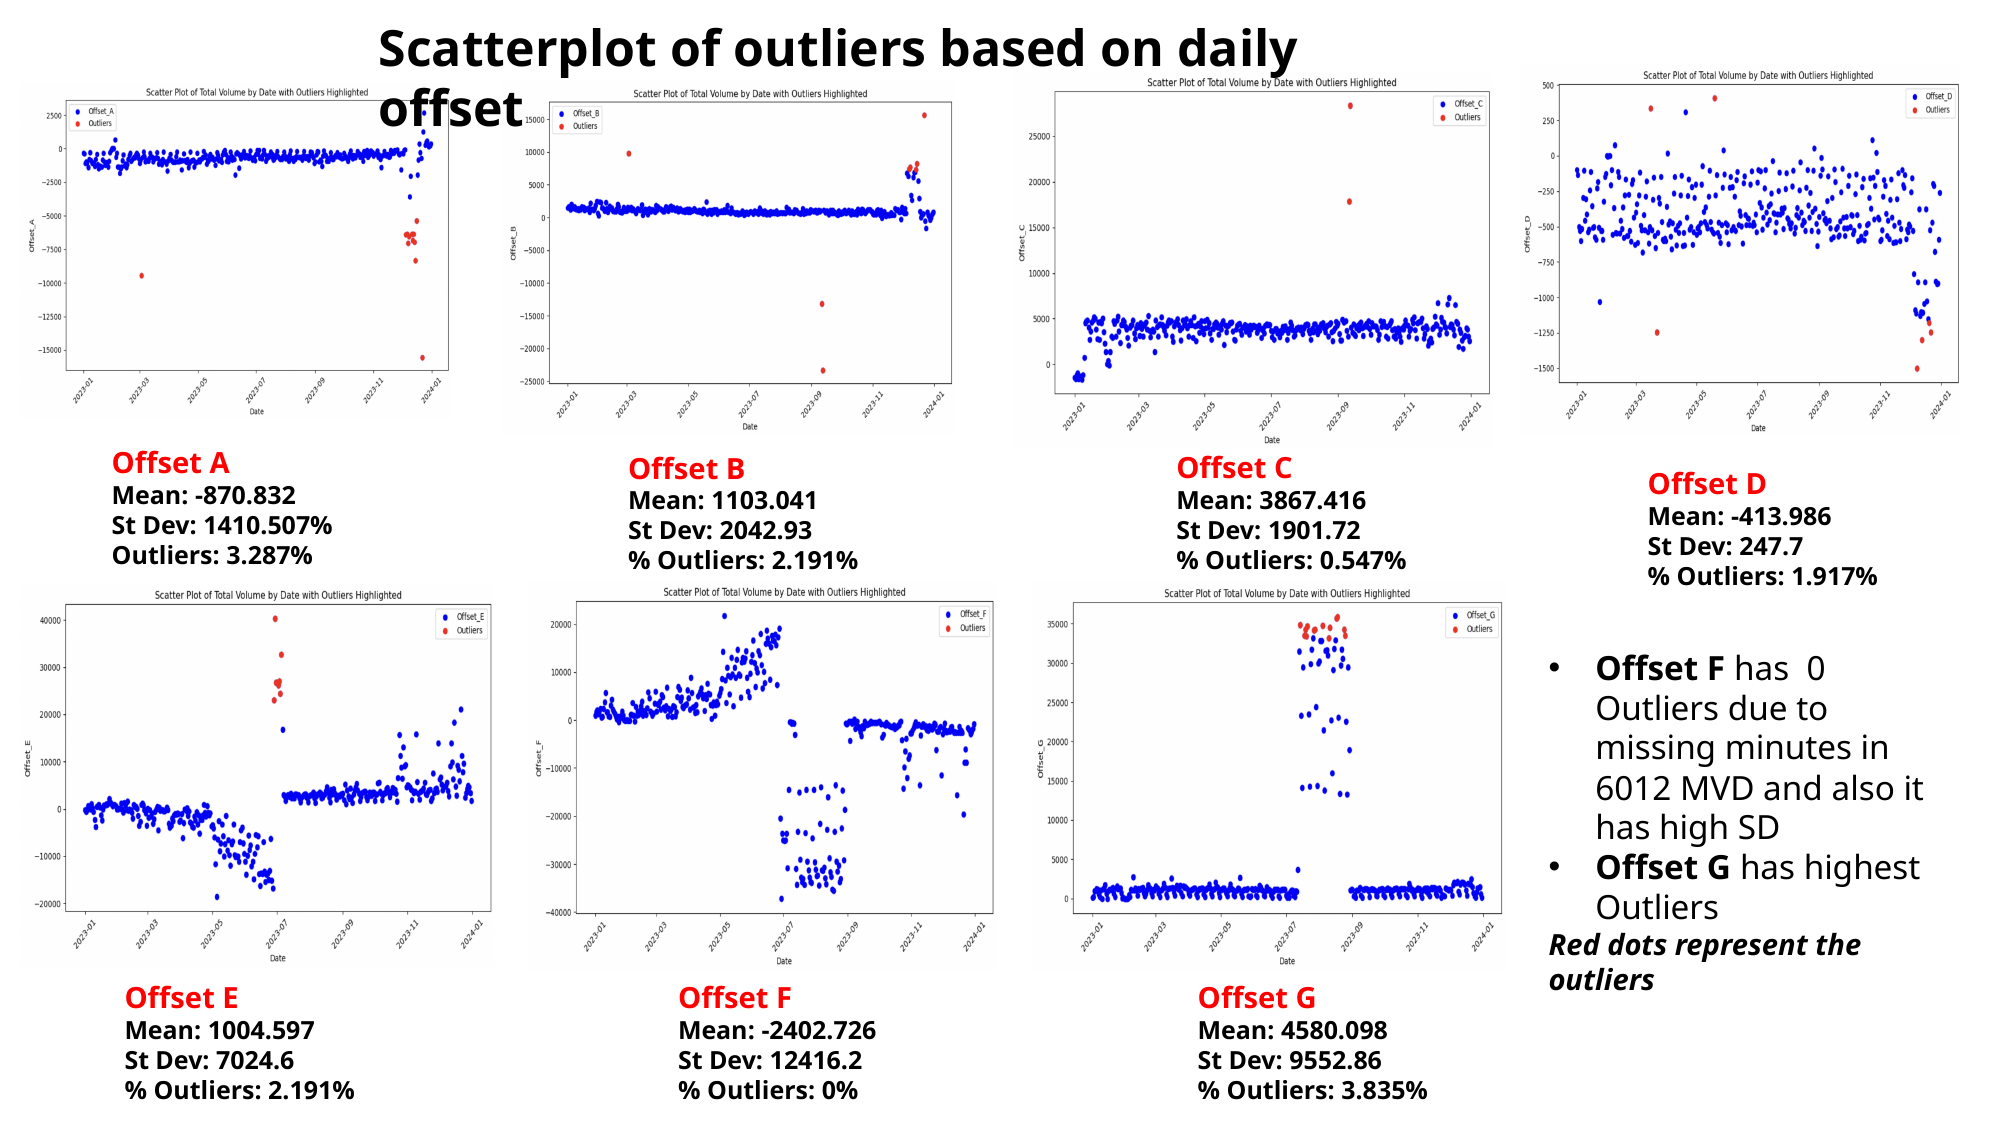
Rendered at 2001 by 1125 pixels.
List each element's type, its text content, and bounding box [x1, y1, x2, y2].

text_box Offset B Mean: 1103.041 St Dev: 2042.93 % Outliers: 2.191%​ [613, 442, 1064, 583]
picture [529, 581, 997, 972]
text_box Scatterplot of outliers based on daily offset [363, 8, 1426, 144]
text_box Offset F has 0 Outliers due to missing minutes in 6012 MVD and also it has high SD Offset G has highest Outliers Red dots represent the outliers [1533, 639, 1972, 1004]
text_box Offset A Mean: -870.832 St Dev: 1410.507% Outliers: 3.287% [96, 437, 547, 578]
picture [1033, 580, 1507, 972]
text_box Offset F​ Mean: -2402.726 St Dev: 12416.2 % Outliers: 0%​ [663, 972, 1114, 1113]
text_box Offset E Mean: 1004.597 St Dev: 7024.6​​ % Outliers: 2.191%​ [109, 972, 560, 1113]
picture [19, 81, 452, 419]
picture [1517, 62, 1962, 437]
text_box Offset C​ Mean: 3867.416 St Dev: 1901.72 % Outliers: 0.547%​ [1161, 441, 1612, 582]
picture [502, 81, 956, 434]
picture [1013, 73, 1494, 449]
picture [19, 582, 495, 969]
text_box Offset G Mean: 4580.098 St Dev: 9552.86 % Outliers: 3.835%​ [1182, 972, 1633, 1113]
text_box Offset D Mean: -413.986 St Dev: 247.7 % Outliers: 1.917%​ [1632, 458, 2000, 598]
